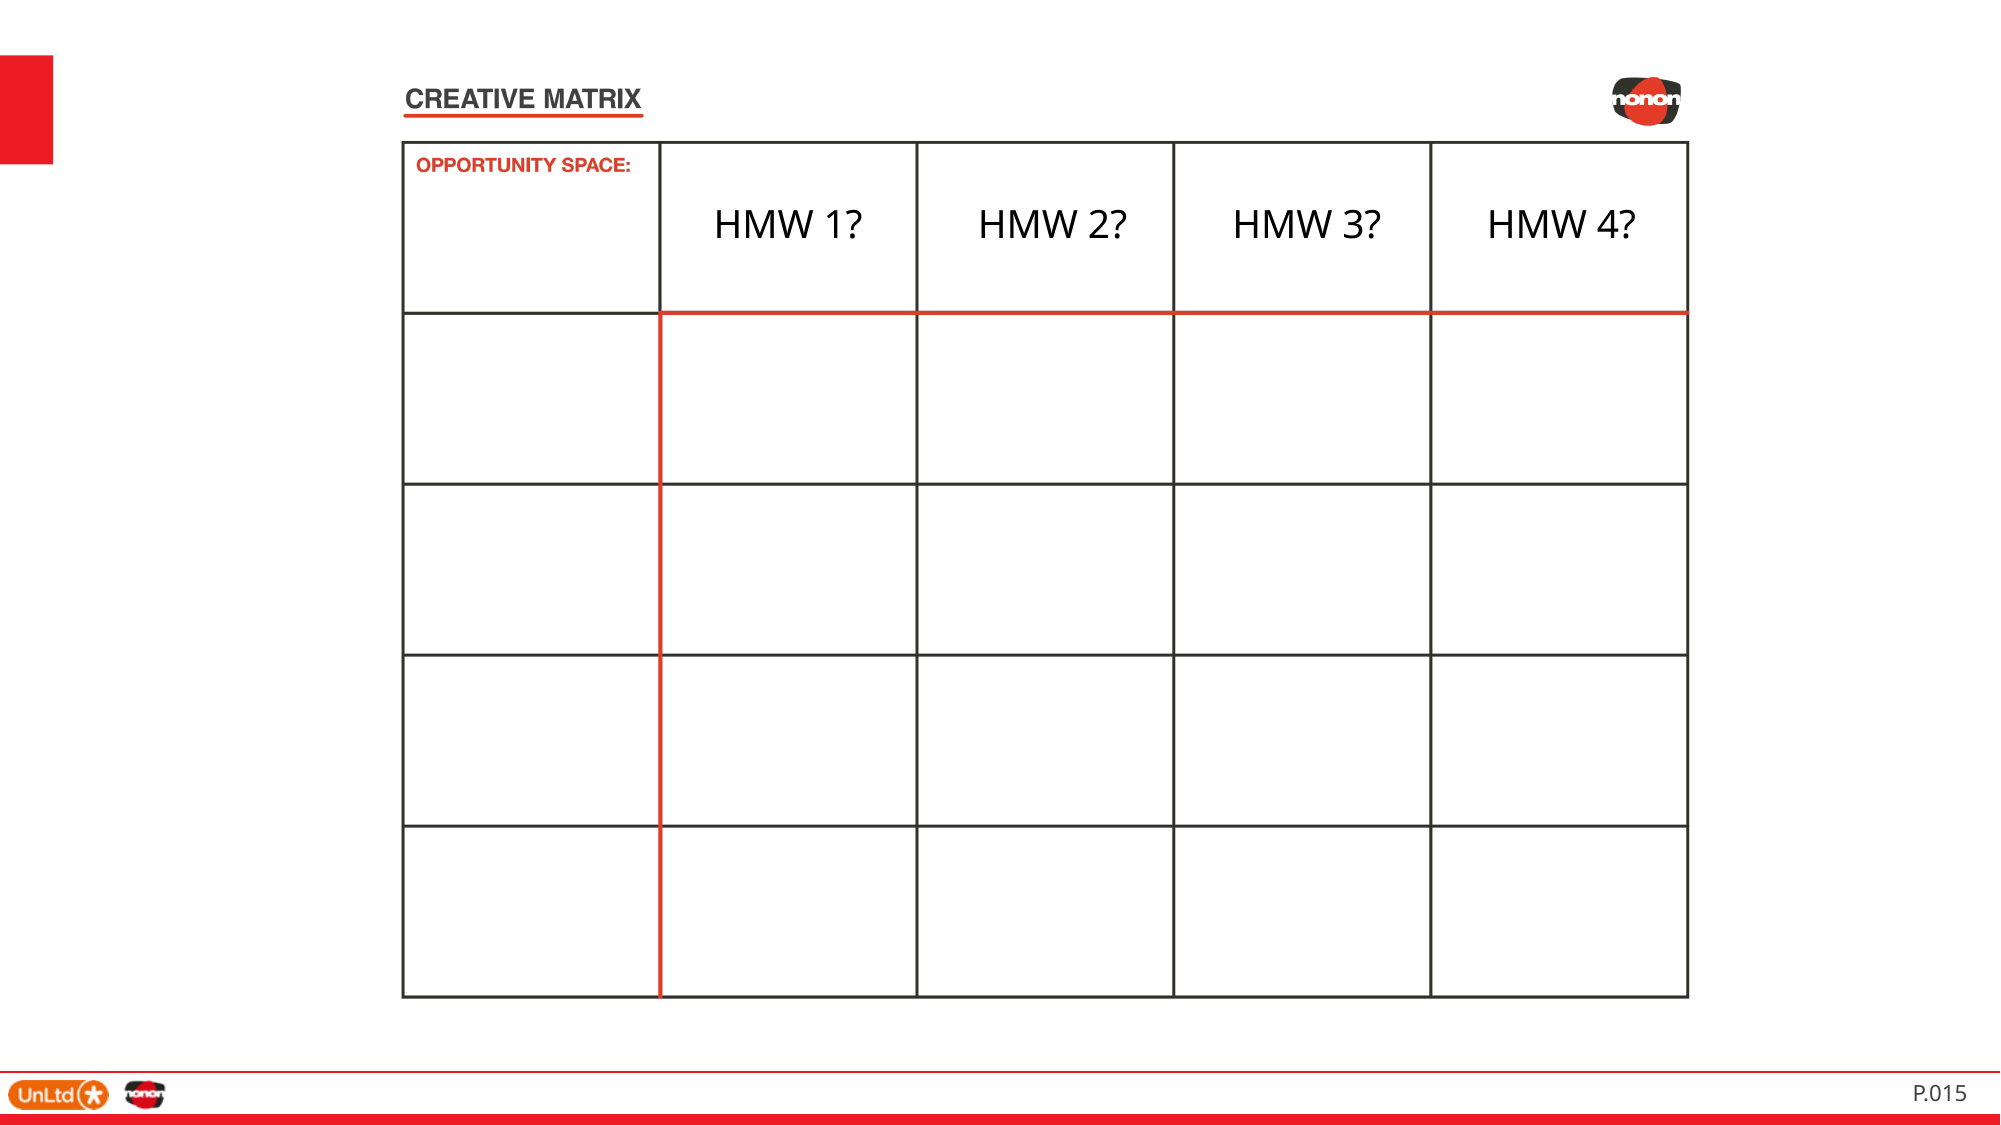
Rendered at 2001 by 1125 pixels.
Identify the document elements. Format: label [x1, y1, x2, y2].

picture [366, 53, 1739, 1025]
picture [8, 1080, 109, 1110]
picture [116, 1076, 174, 1114]
